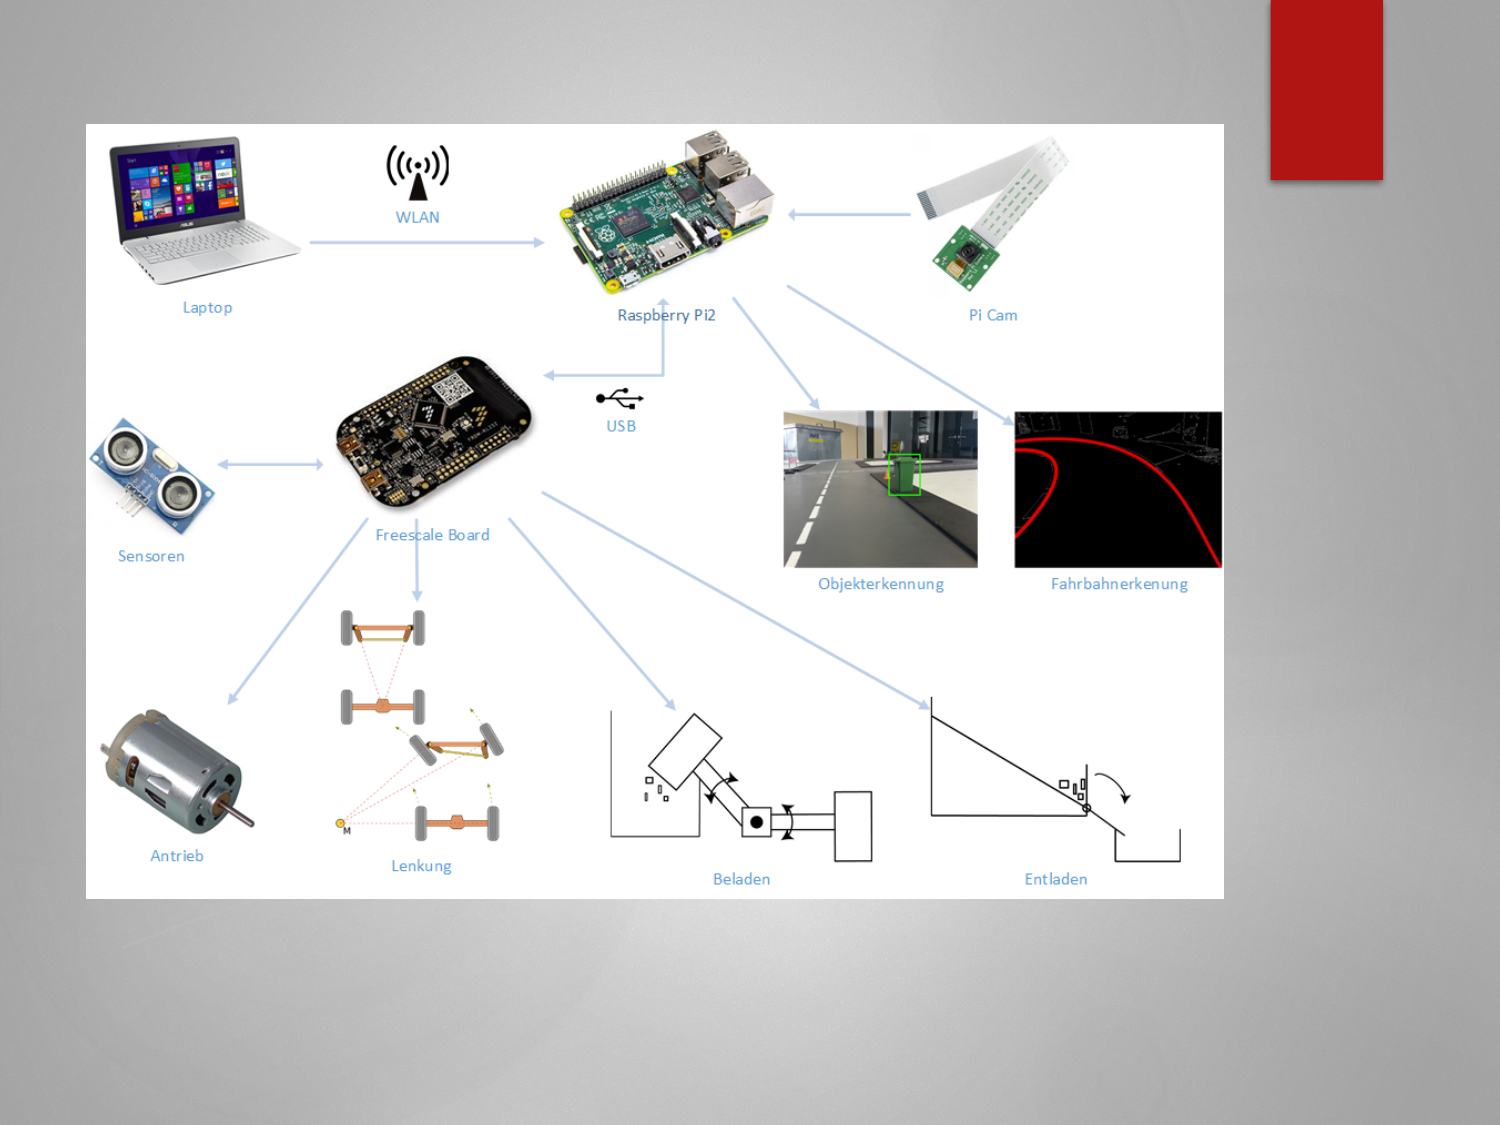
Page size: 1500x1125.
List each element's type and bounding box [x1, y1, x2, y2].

list [85, 124, 1225, 899]
